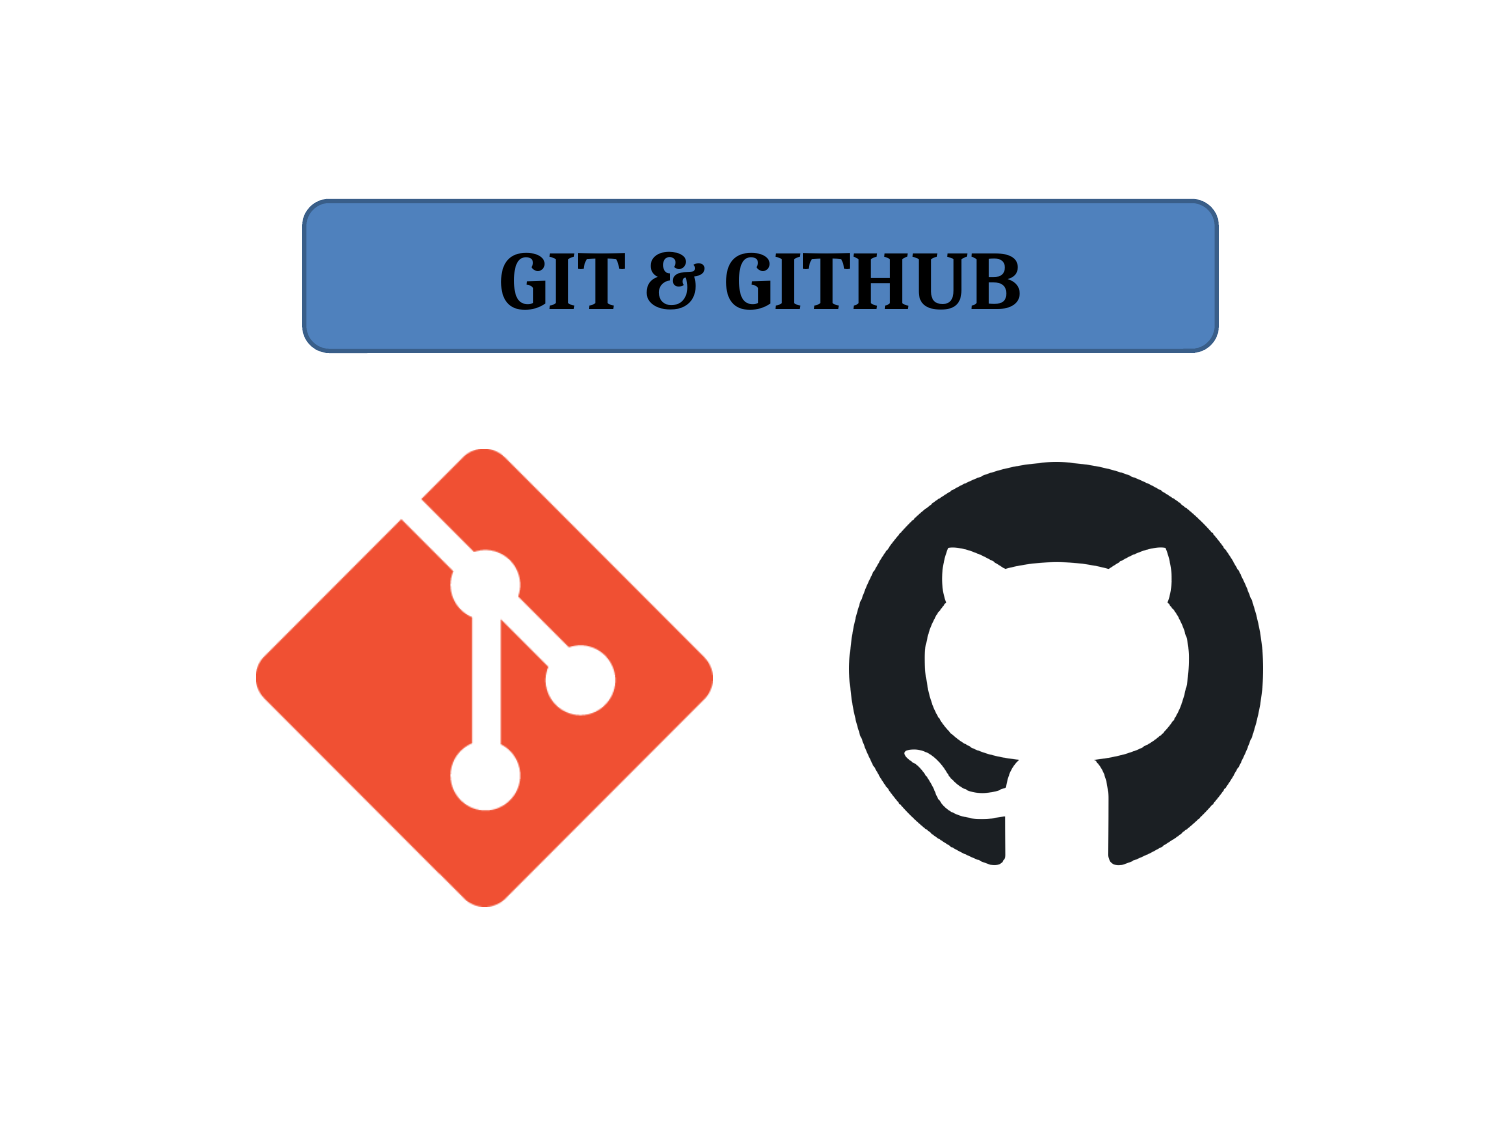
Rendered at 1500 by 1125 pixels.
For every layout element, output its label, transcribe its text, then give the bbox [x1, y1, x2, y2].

picture [849, 462, 1263, 876]
picture [255, 449, 713, 907]
text_box GIT & GITHUB [304, 200, 1217, 351]
